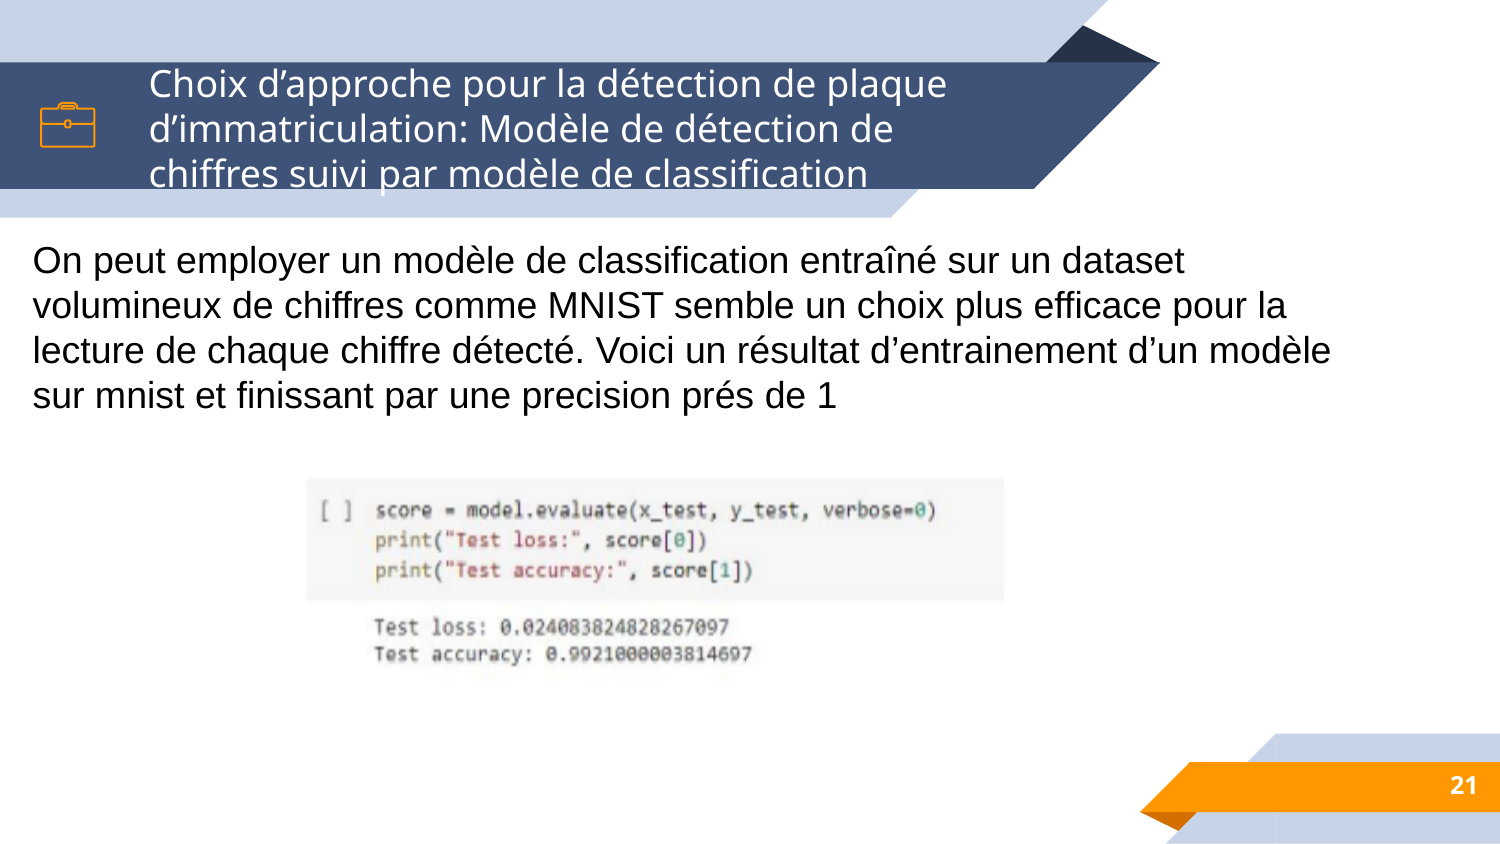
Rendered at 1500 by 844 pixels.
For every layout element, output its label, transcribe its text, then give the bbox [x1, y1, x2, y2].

title Choix d’approche pour la détection de plaque d’immatriculation: Modèle de détection de chiffres suivi par modèle de classification [133, 64, 1035, 190]
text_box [40, 102, 95, 147]
picture [29, 445, 1070, 704]
slide_number ‹#› [1249, 760, 1494, 813]
text_box On peut employer un modèle de classification entraîné sur un dataset volumineux de chiffres comme MNIST semble un choix plus efficace pour la lecture de chaque chiffre détecté. Voici un résultat d’entrainement d’un modèle sur mnist et finissant par une precision prés de 1 [17, 228, 1388, 424]
